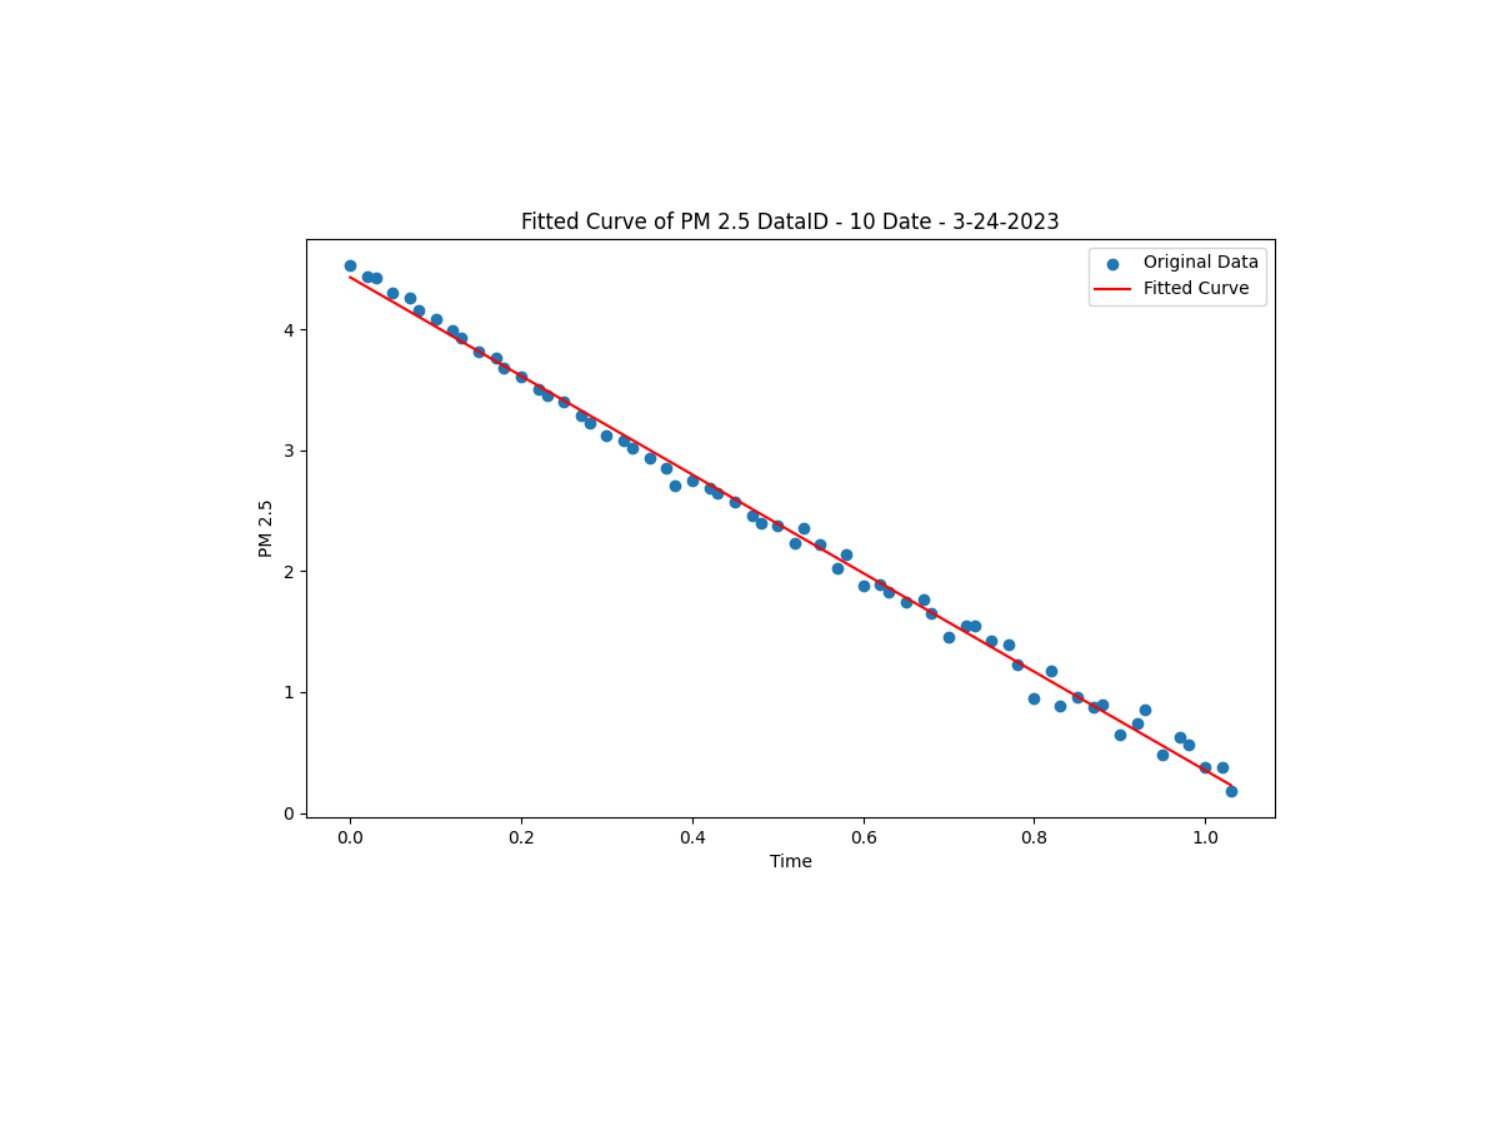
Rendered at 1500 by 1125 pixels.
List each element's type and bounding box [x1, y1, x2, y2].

picture [149, 149, 1401, 901]
